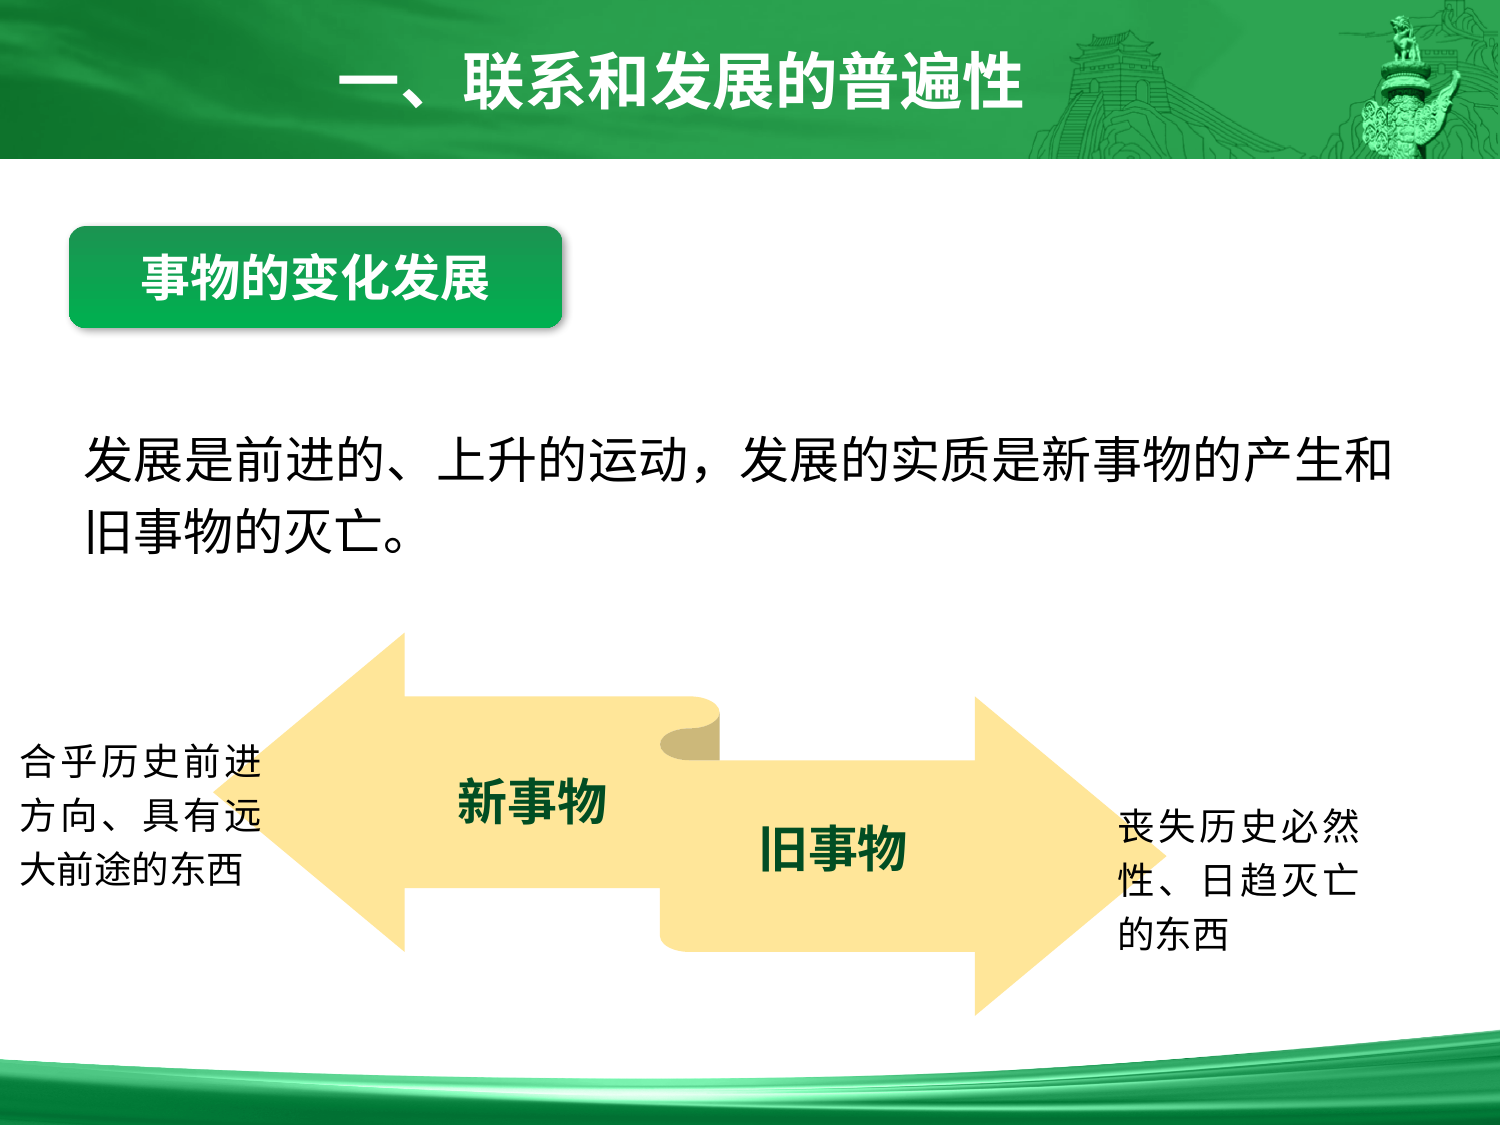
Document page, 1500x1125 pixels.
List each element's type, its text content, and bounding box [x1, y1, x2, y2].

picture [0, 1027, 1500, 1125]
picture [0, 0, 1500, 159]
text_box 合乎历史前进方向、具有远大前途的东西 [4, 722, 212, 899]
text_box 一、联系和发展的普遍性 [0, 34, 1364, 125]
text_box 事物的变化发展 [68, 225, 564, 329]
text_box 发展是前进的、上升的运动，发展的实质是新事物的产生和旧事物的灭亡。 [68, 409, 1410, 568]
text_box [212, 632, 1167, 1016]
text_box 丧失历史必然性、日趋灭亡的东西 [1167, 786, 1375, 964]
